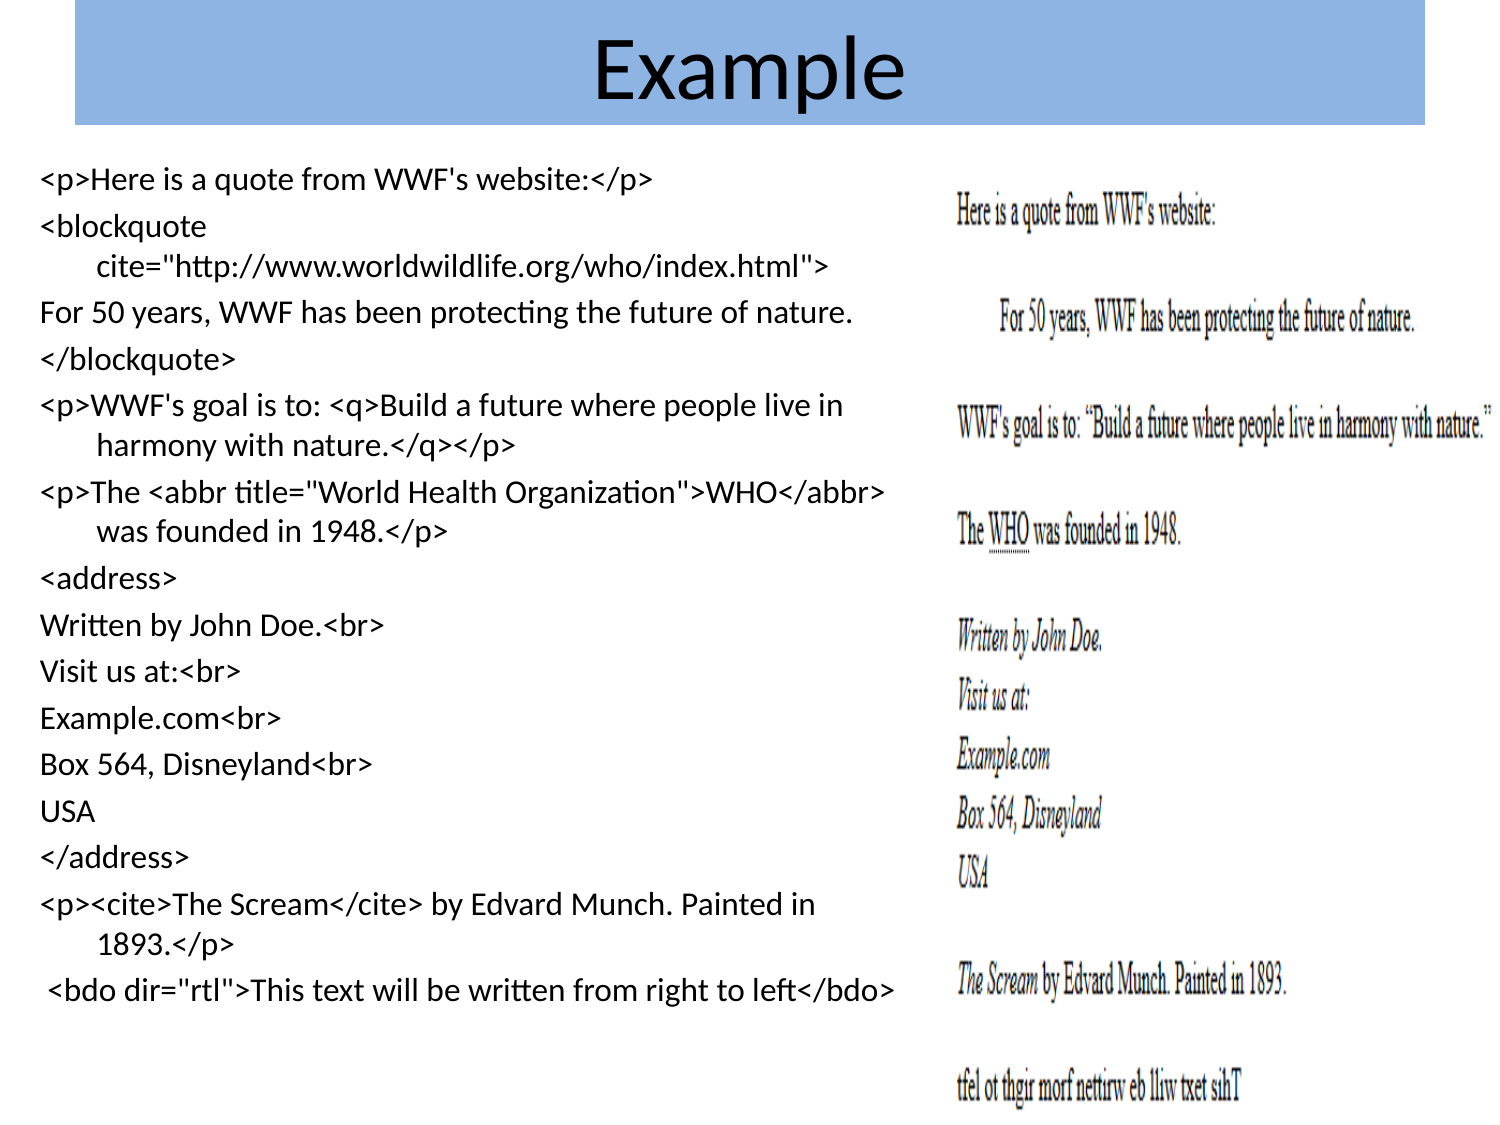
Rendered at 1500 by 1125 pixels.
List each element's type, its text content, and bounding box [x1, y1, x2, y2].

title Example [75, 0, 1425, 125]
picture [953, 187, 1500, 1125]
list <p>Here is a quote from WWF's website:</p> <blockquote cite="http://www.worldwildlife.org/who/index.html"> For 50 years, WWF has been protecting the future of nature. </blockquote> <p>WWF's goal is to: <q>Build a future where people live in harmony with nature.</q></p> <p>The <abbr title="World Health Organization">WHO</abbr> was founded in 1948.</p> <address> Written by John Doe.<br> Visit us at:<br> Example.com<br> Box 564, Disneyland<br> USA </address> <p><cite>The Scream</cite> by Edvard Munch. Painted in 1893.</p> <bdo dir="rtl">This text will be written from right to left</bdo> [24, 149, 950, 1088]
